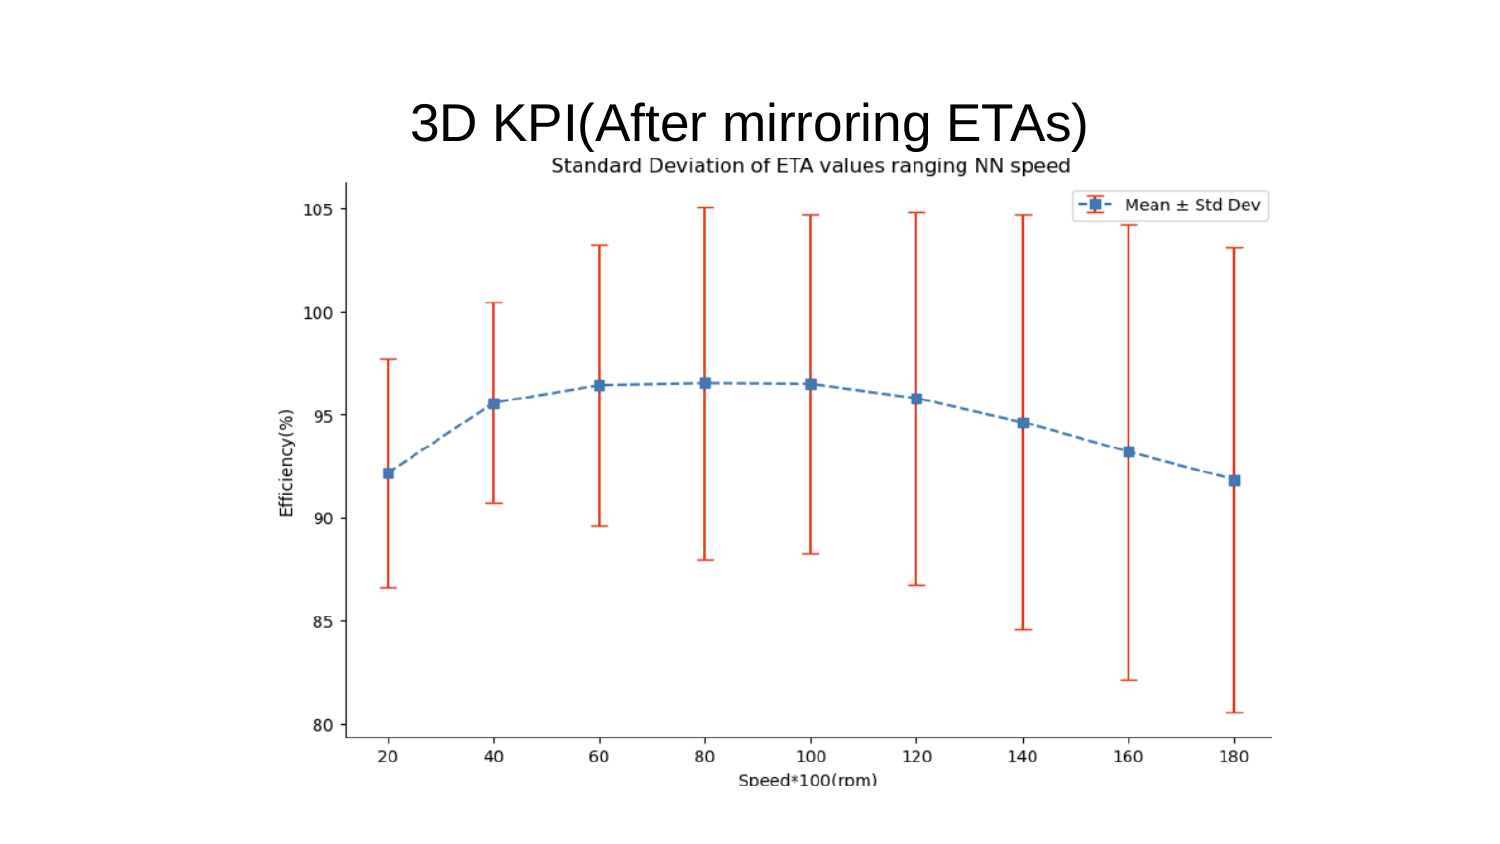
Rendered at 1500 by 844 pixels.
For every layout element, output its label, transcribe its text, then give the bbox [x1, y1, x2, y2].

title 3D KPI(After mirroring ETAs) [51, 72, 1449, 167]
picture [270, 158, 1272, 786]
